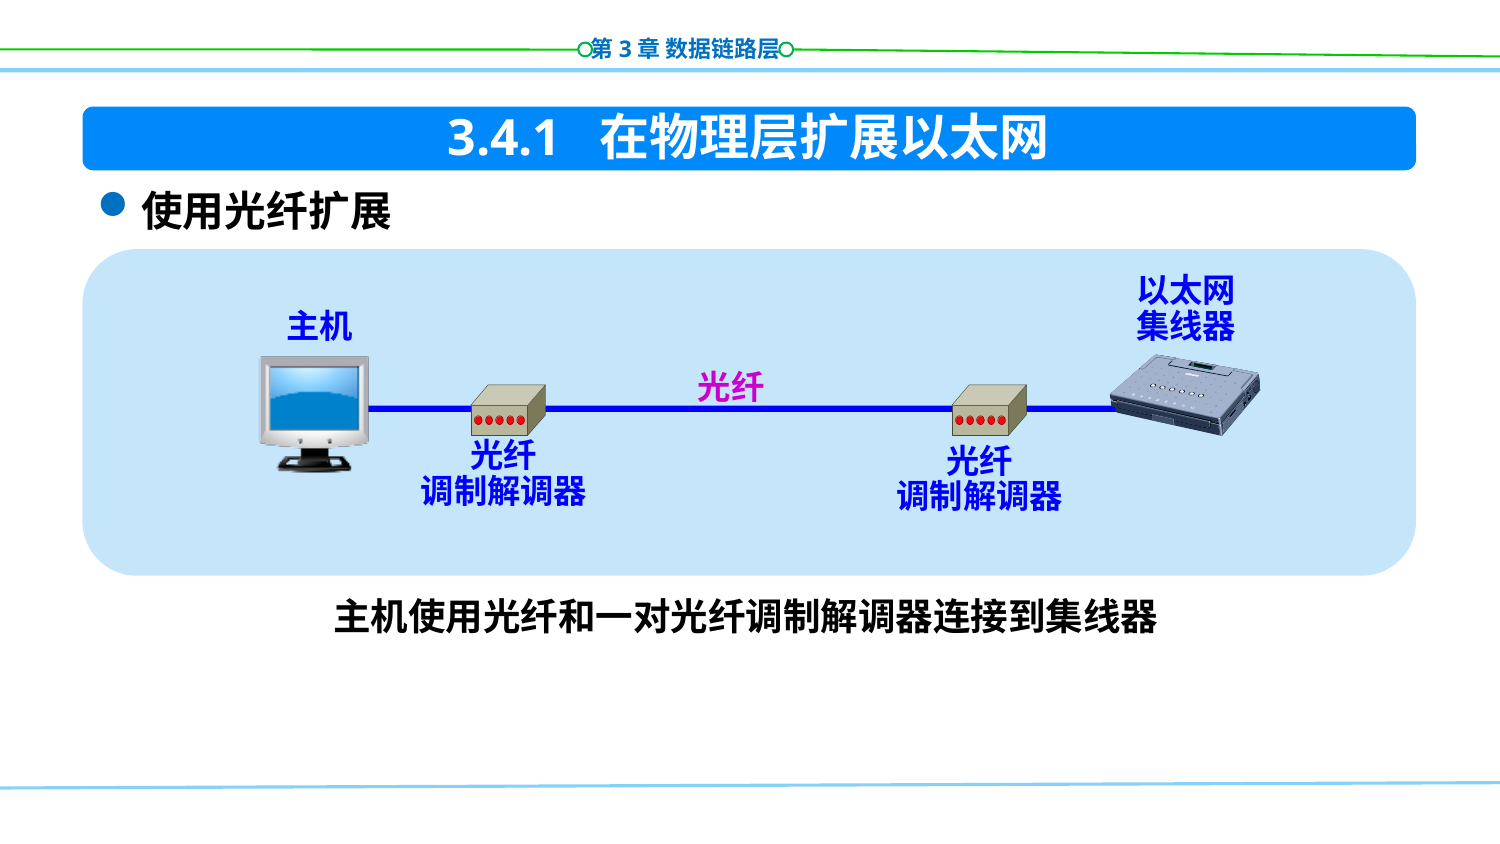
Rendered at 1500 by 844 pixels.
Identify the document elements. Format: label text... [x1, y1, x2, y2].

text_box 3.4.1 在物理层扩展以太网 [432, 98, 1065, 171]
text_box 主机使用光纤和一对光纤调制解调器连接到集线器 [270, 585, 1221, 645]
text_box [80, 246, 1419, 578]
text_box 使用光纤扩展 [82, 171, 1416, 243]
text_box [1065, 106, 1417, 171]
picture [253, 352, 377, 476]
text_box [270, 266, 1262, 526]
text_box [82, 106, 432, 171]
